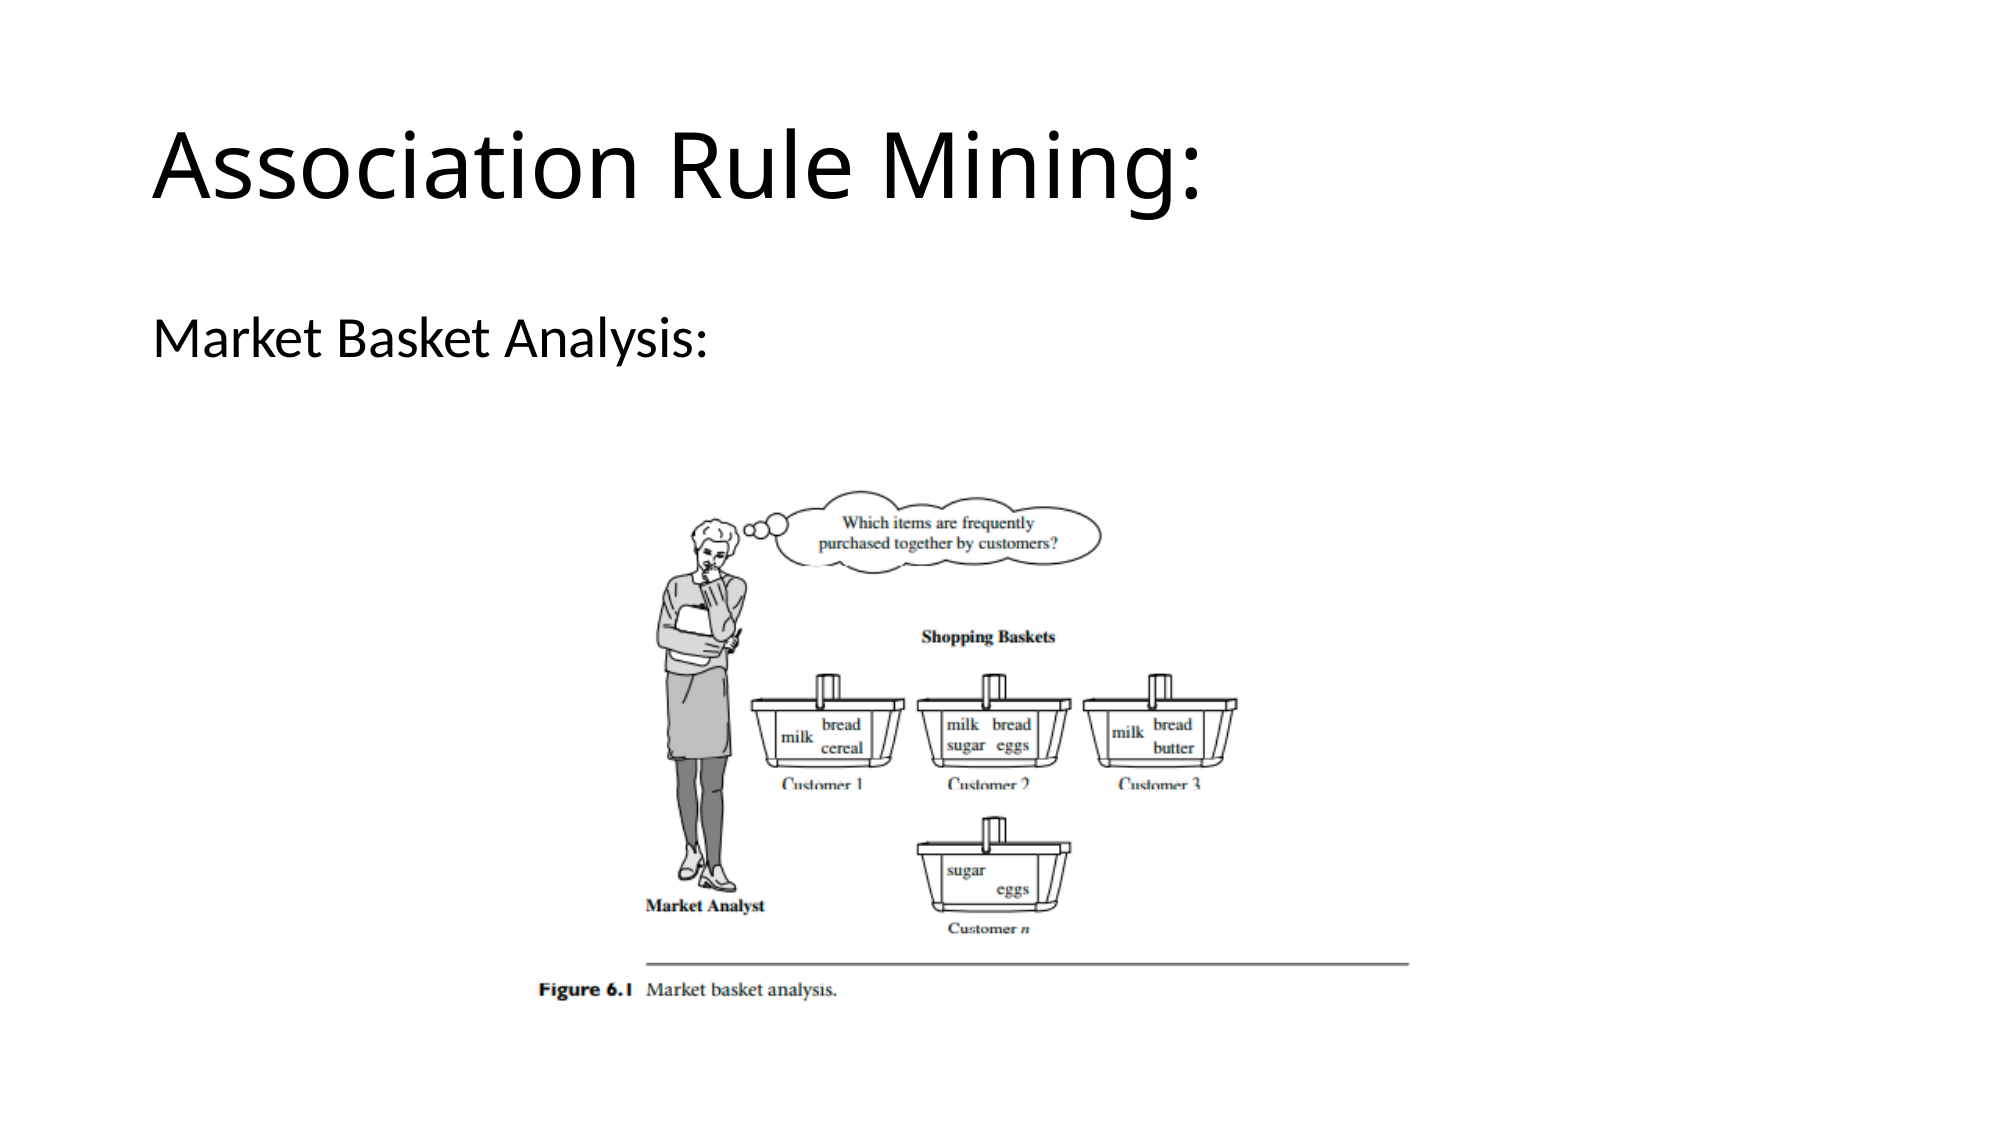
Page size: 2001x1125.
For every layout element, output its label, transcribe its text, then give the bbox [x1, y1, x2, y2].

list Market Basket Analysis: [137, 299, 1863, 1014]
title Association Rule Mining: [137, 59, 1863, 278]
picture [497, 448, 1425, 1014]
